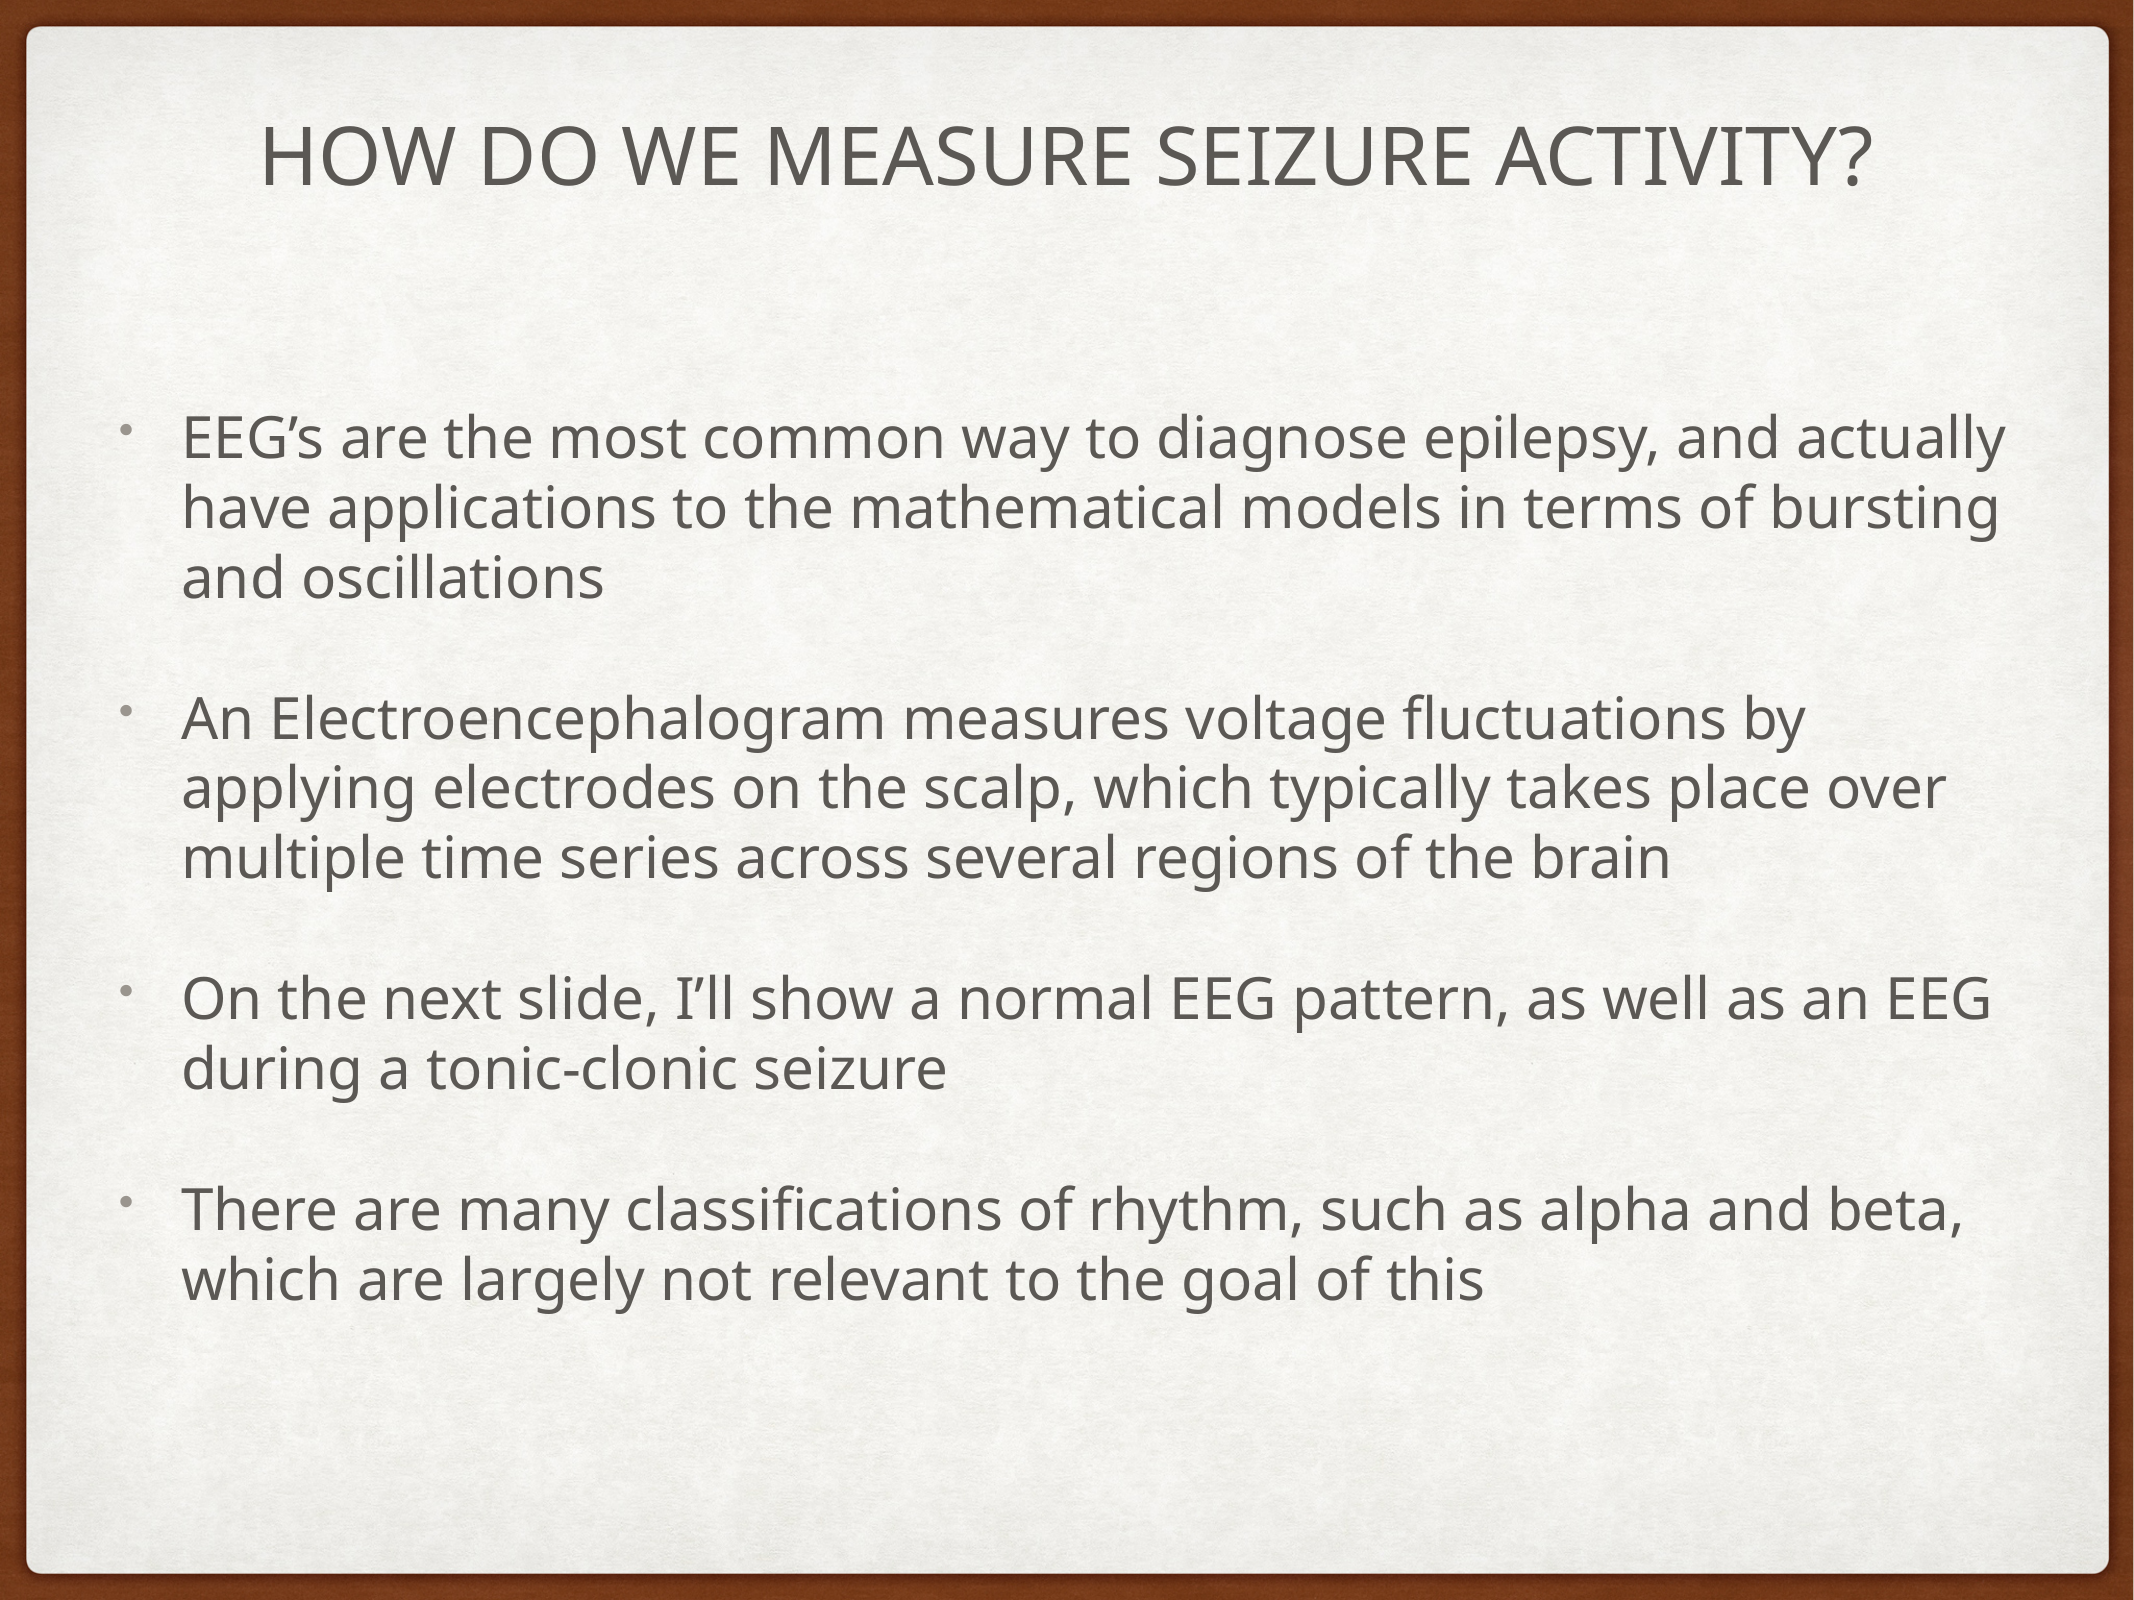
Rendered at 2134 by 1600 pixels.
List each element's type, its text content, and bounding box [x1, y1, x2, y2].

picture [0, 0, 2134, 1600]
title How do we measure seizure activity? [109, 95, 2024, 220]
list EEG’s are the most common way to diagnose epilepsy, and actually have applications to the mathematical models in terms of bursting and oscillations An Electroencephalogram measures voltage fluctuations by applying electrodes on the scalp, which typically takes place over multiple time series across several regions of the brain On the next slide, I’ll show a normal EEG pattern, as well as an EEG during a tonic-clonic seizure There are many classifications of rhythm, such as alpha and beta, which are largely not relevant to the goal of this [109, 391, 2024, 1451]
